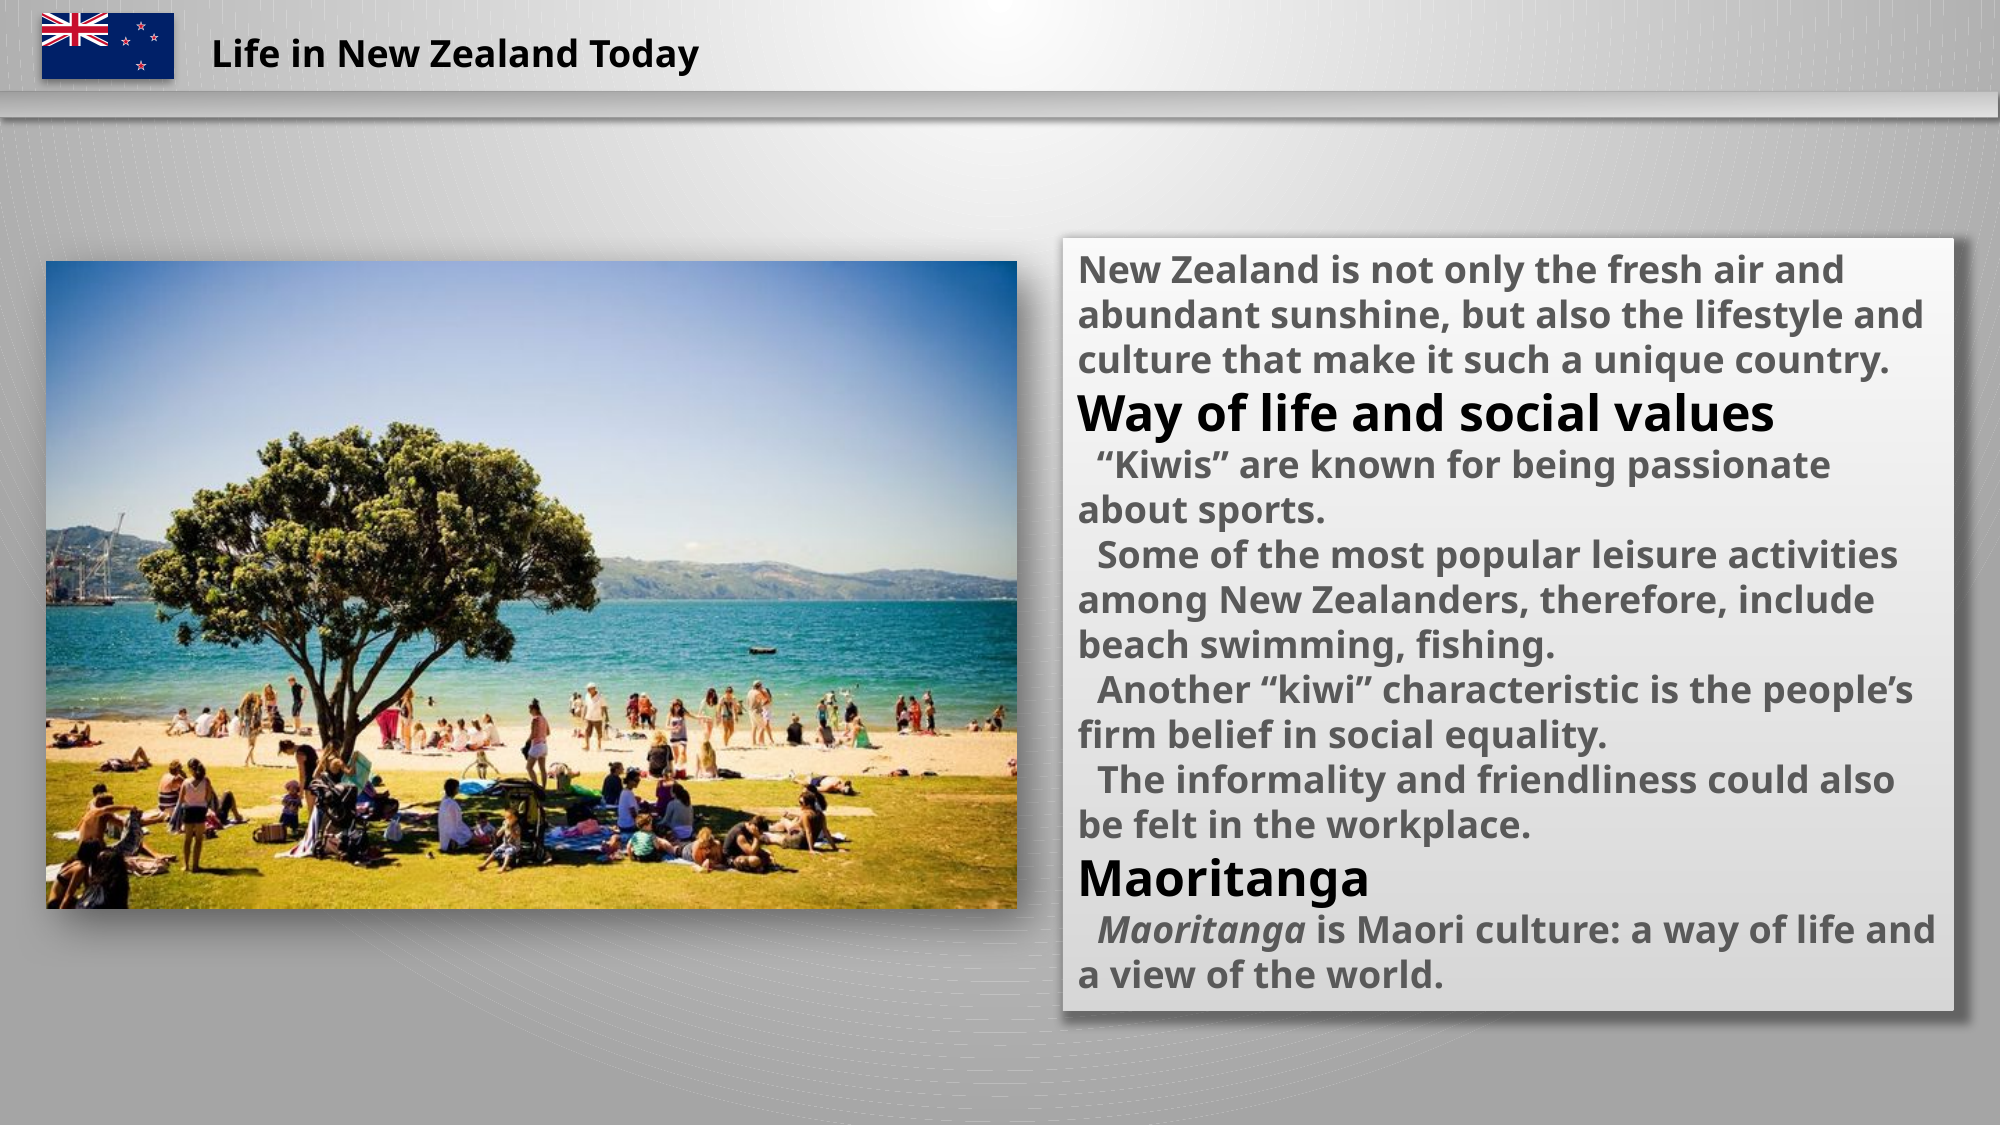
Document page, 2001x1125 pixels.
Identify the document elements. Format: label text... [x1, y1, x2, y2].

picture [0, 87, 2000, 131]
picture [42, 13, 174, 79]
picture [46, 261, 1017, 909]
text_box New Zealand is not only the fresh air and abundant sunshine, but also the lifestyle and culture that make it such a unique country. Way of life and social values “Kiwis” are known for being passionate about sports. Some of the most popular leisure activities among New Zealanders, therefore, include beach swimming, fishing. Another “kiwi” characteristic is the people’s firm belief in social equality. The informality and friendliness could also be felt in the workplace. Maoritanga Maoritanga is Maori culture: a way of life and a view of the world. [1062, 238, 1954, 1011]
text_box Life in New Zealand Today [196, 22, 715, 83]
